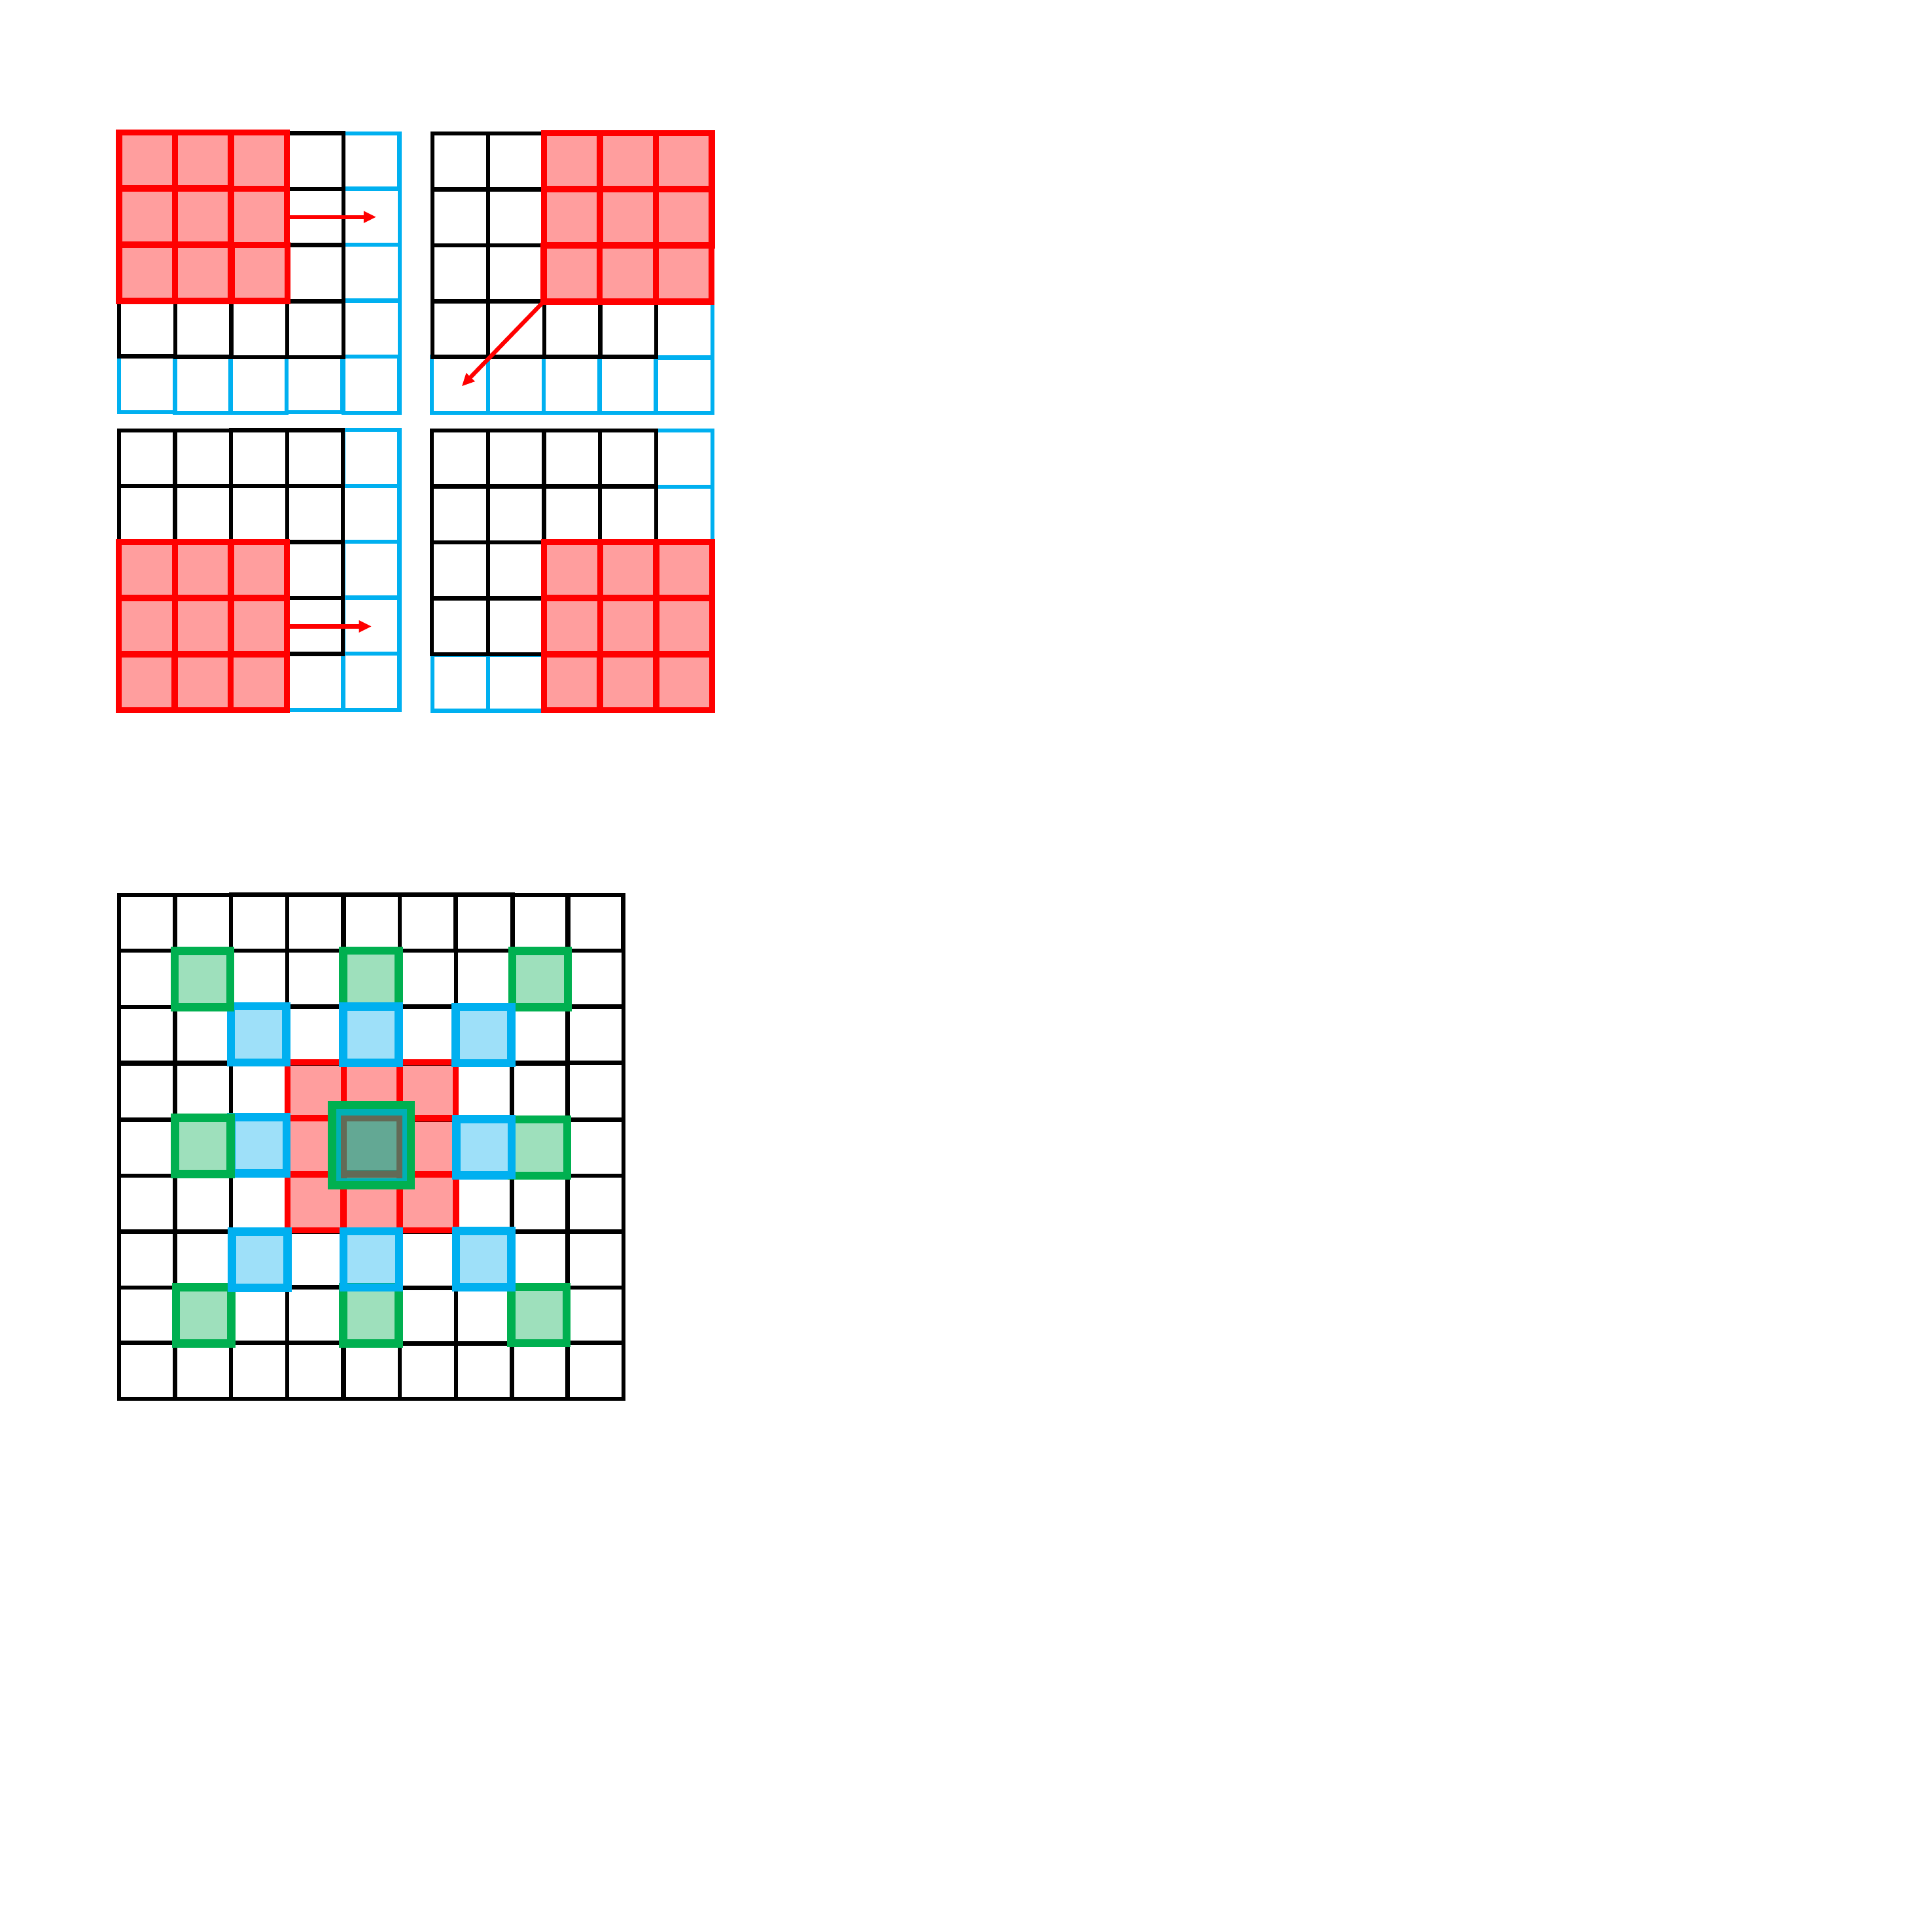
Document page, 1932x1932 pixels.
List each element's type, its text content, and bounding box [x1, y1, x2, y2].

text_box [569, 951, 624, 1006]
text_box [230, 1063, 287, 1117]
text_box [487, 542, 541, 597]
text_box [118, 542, 287, 711]
text_box [344, 300, 400, 356]
text_box [345, 429, 400, 485]
text_box [230, 188, 288, 244]
text_box [487, 430, 544, 485]
text_box [511, 1176, 567, 1231]
text_box [568, 1119, 624, 1175]
text_box [343, 1288, 400, 1344]
text_box [512, 1231, 567, 1286]
text_box [543, 359, 599, 413]
text_box [455, 1288, 510, 1343]
text_box [399, 950, 455, 1006]
text_box [399, 1006, 455, 1061]
text_box [118, 1287, 174, 1342]
text_box [399, 1343, 455, 1399]
text_box [174, 894, 230, 950]
text_box [412, 1117, 456, 1174]
text_box [230, 894, 287, 950]
text_box [487, 386, 543, 413]
text_box [345, 597, 400, 654]
text_box [175, 132, 230, 188]
text_box [231, 1117, 287, 1174]
text_box [118, 244, 174, 302]
text_box [287, 1061, 343, 1117]
text_box [231, 950, 287, 1006]
text_box [455, 1231, 512, 1288]
text_box [455, 894, 512, 951]
text_box [567, 1343, 624, 1399]
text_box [544, 133, 712, 302]
text_box [455, 951, 511, 1006]
text_box [287, 1174, 343, 1231]
text_box [174, 1175, 230, 1231]
text_box [658, 305, 713, 358]
text_box [118, 132, 175, 188]
text_box [230, 357, 287, 413]
text_box [287, 894, 343, 950]
text_box [175, 1286, 232, 1344]
text_box [345, 541, 400, 597]
text_box [175, 188, 230, 244]
text_box [174, 1063, 230, 1117]
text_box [432, 133, 544, 357]
text_box [599, 485, 657, 539]
text_box [287, 950, 342, 1006]
text_box [230, 1006, 287, 1063]
text_box [174, 950, 231, 1008]
text_box [511, 1344, 567, 1399]
text_box [657, 430, 713, 487]
text_box [343, 654, 400, 711]
text_box [345, 485, 400, 541]
text_box [343, 1344, 399, 1399]
text_box [118, 357, 174, 413]
text_box [431, 430, 487, 485]
text_box [343, 1186, 400, 1231]
text_box [487, 485, 544, 542]
text_box [399, 894, 455, 950]
text_box [487, 597, 541, 655]
text_box [118, 1063, 174, 1119]
text_box [118, 894, 174, 950]
text_box [400, 1231, 455, 1287]
text_box [287, 1117, 331, 1174]
text_box [400, 1174, 457, 1231]
text_box [230, 132, 288, 188]
text_box [232, 1231, 288, 1288]
text_box [118, 1119, 174, 1175]
text_box [455, 1006, 512, 1064]
text_box [118, 188, 175, 244]
text_box [231, 244, 288, 302]
text_box [344, 133, 400, 188]
text_box [230, 1342, 287, 1399]
text_box [544, 430, 599, 485]
text_box [290, 656, 343, 711]
text_box [288, 132, 344, 188]
text_box [174, 1342, 230, 1399]
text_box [462, 301, 544, 386]
text_box [657, 487, 713, 539]
text_box [343, 894, 399, 950]
text_box [567, 1063, 624, 1119]
text_box [287, 1006, 343, 1061]
text_box [289, 1231, 343, 1287]
text_box [457, 1176, 511, 1231]
text_box v [512, 894, 568, 950]
text_box [343, 1064, 399, 1104]
text_box [174, 1008, 230, 1063]
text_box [118, 430, 343, 626]
text_box [455, 1118, 512, 1176]
text_box [487, 655, 541, 711]
text_box [174, 357, 230, 413]
text_box [431, 542, 487, 597]
text_box [344, 244, 400, 300]
text_box [230, 1175, 287, 1231]
text_box [400, 1287, 455, 1343]
text_box [599, 359, 656, 413]
text_box [287, 1342, 343, 1399]
text_box [455, 1343, 511, 1399]
text_box [512, 1008, 567, 1063]
text_box [232, 1288, 287, 1342]
text_box [344, 188, 400, 244]
text_box [567, 1175, 624, 1231]
text_box [118, 302, 175, 357]
text_box [456, 1064, 511, 1118]
text_box [567, 1231, 624, 1287]
text_box [544, 485, 599, 539]
text_box [567, 1287, 624, 1343]
text_box [343, 356, 400, 413]
text_box [431, 597, 487, 655]
text_box [118, 950, 174, 1006]
text_box [175, 302, 230, 357]
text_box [544, 302, 657, 357]
text_box [288, 188, 344, 245]
text_box [174, 244, 231, 302]
text_box [287, 300, 344, 358]
text_box [118, 1006, 174, 1063]
text_box [343, 1006, 399, 1064]
text_box v [568, 894, 624, 951]
text_box [567, 1006, 624, 1063]
text_box [174, 1231, 230, 1287]
text_box [174, 1117, 231, 1174]
text_box [512, 950, 569, 1008]
text_box [118, 1175, 174, 1231]
text_box [288, 245, 344, 300]
text_box [286, 358, 343, 413]
text_box [331, 1104, 412, 1186]
text_box [118, 1342, 174, 1399]
text_box [118, 1231, 174, 1287]
text_box [510, 1286, 567, 1344]
text_box [230, 302, 287, 358]
text_box [511, 1063, 567, 1119]
text_box [287, 1287, 343, 1342]
text_box [343, 1231, 400, 1288]
text_box [599, 430, 657, 485]
text_box [342, 950, 399, 1008]
text_box [511, 1119, 568, 1176]
text_box [656, 358, 713, 413]
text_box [544, 542, 712, 711]
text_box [287, 627, 343, 654]
text_box [431, 359, 487, 413]
text_box [432, 655, 487, 711]
text_box [399, 1061, 456, 1117]
text_box [431, 485, 487, 542]
